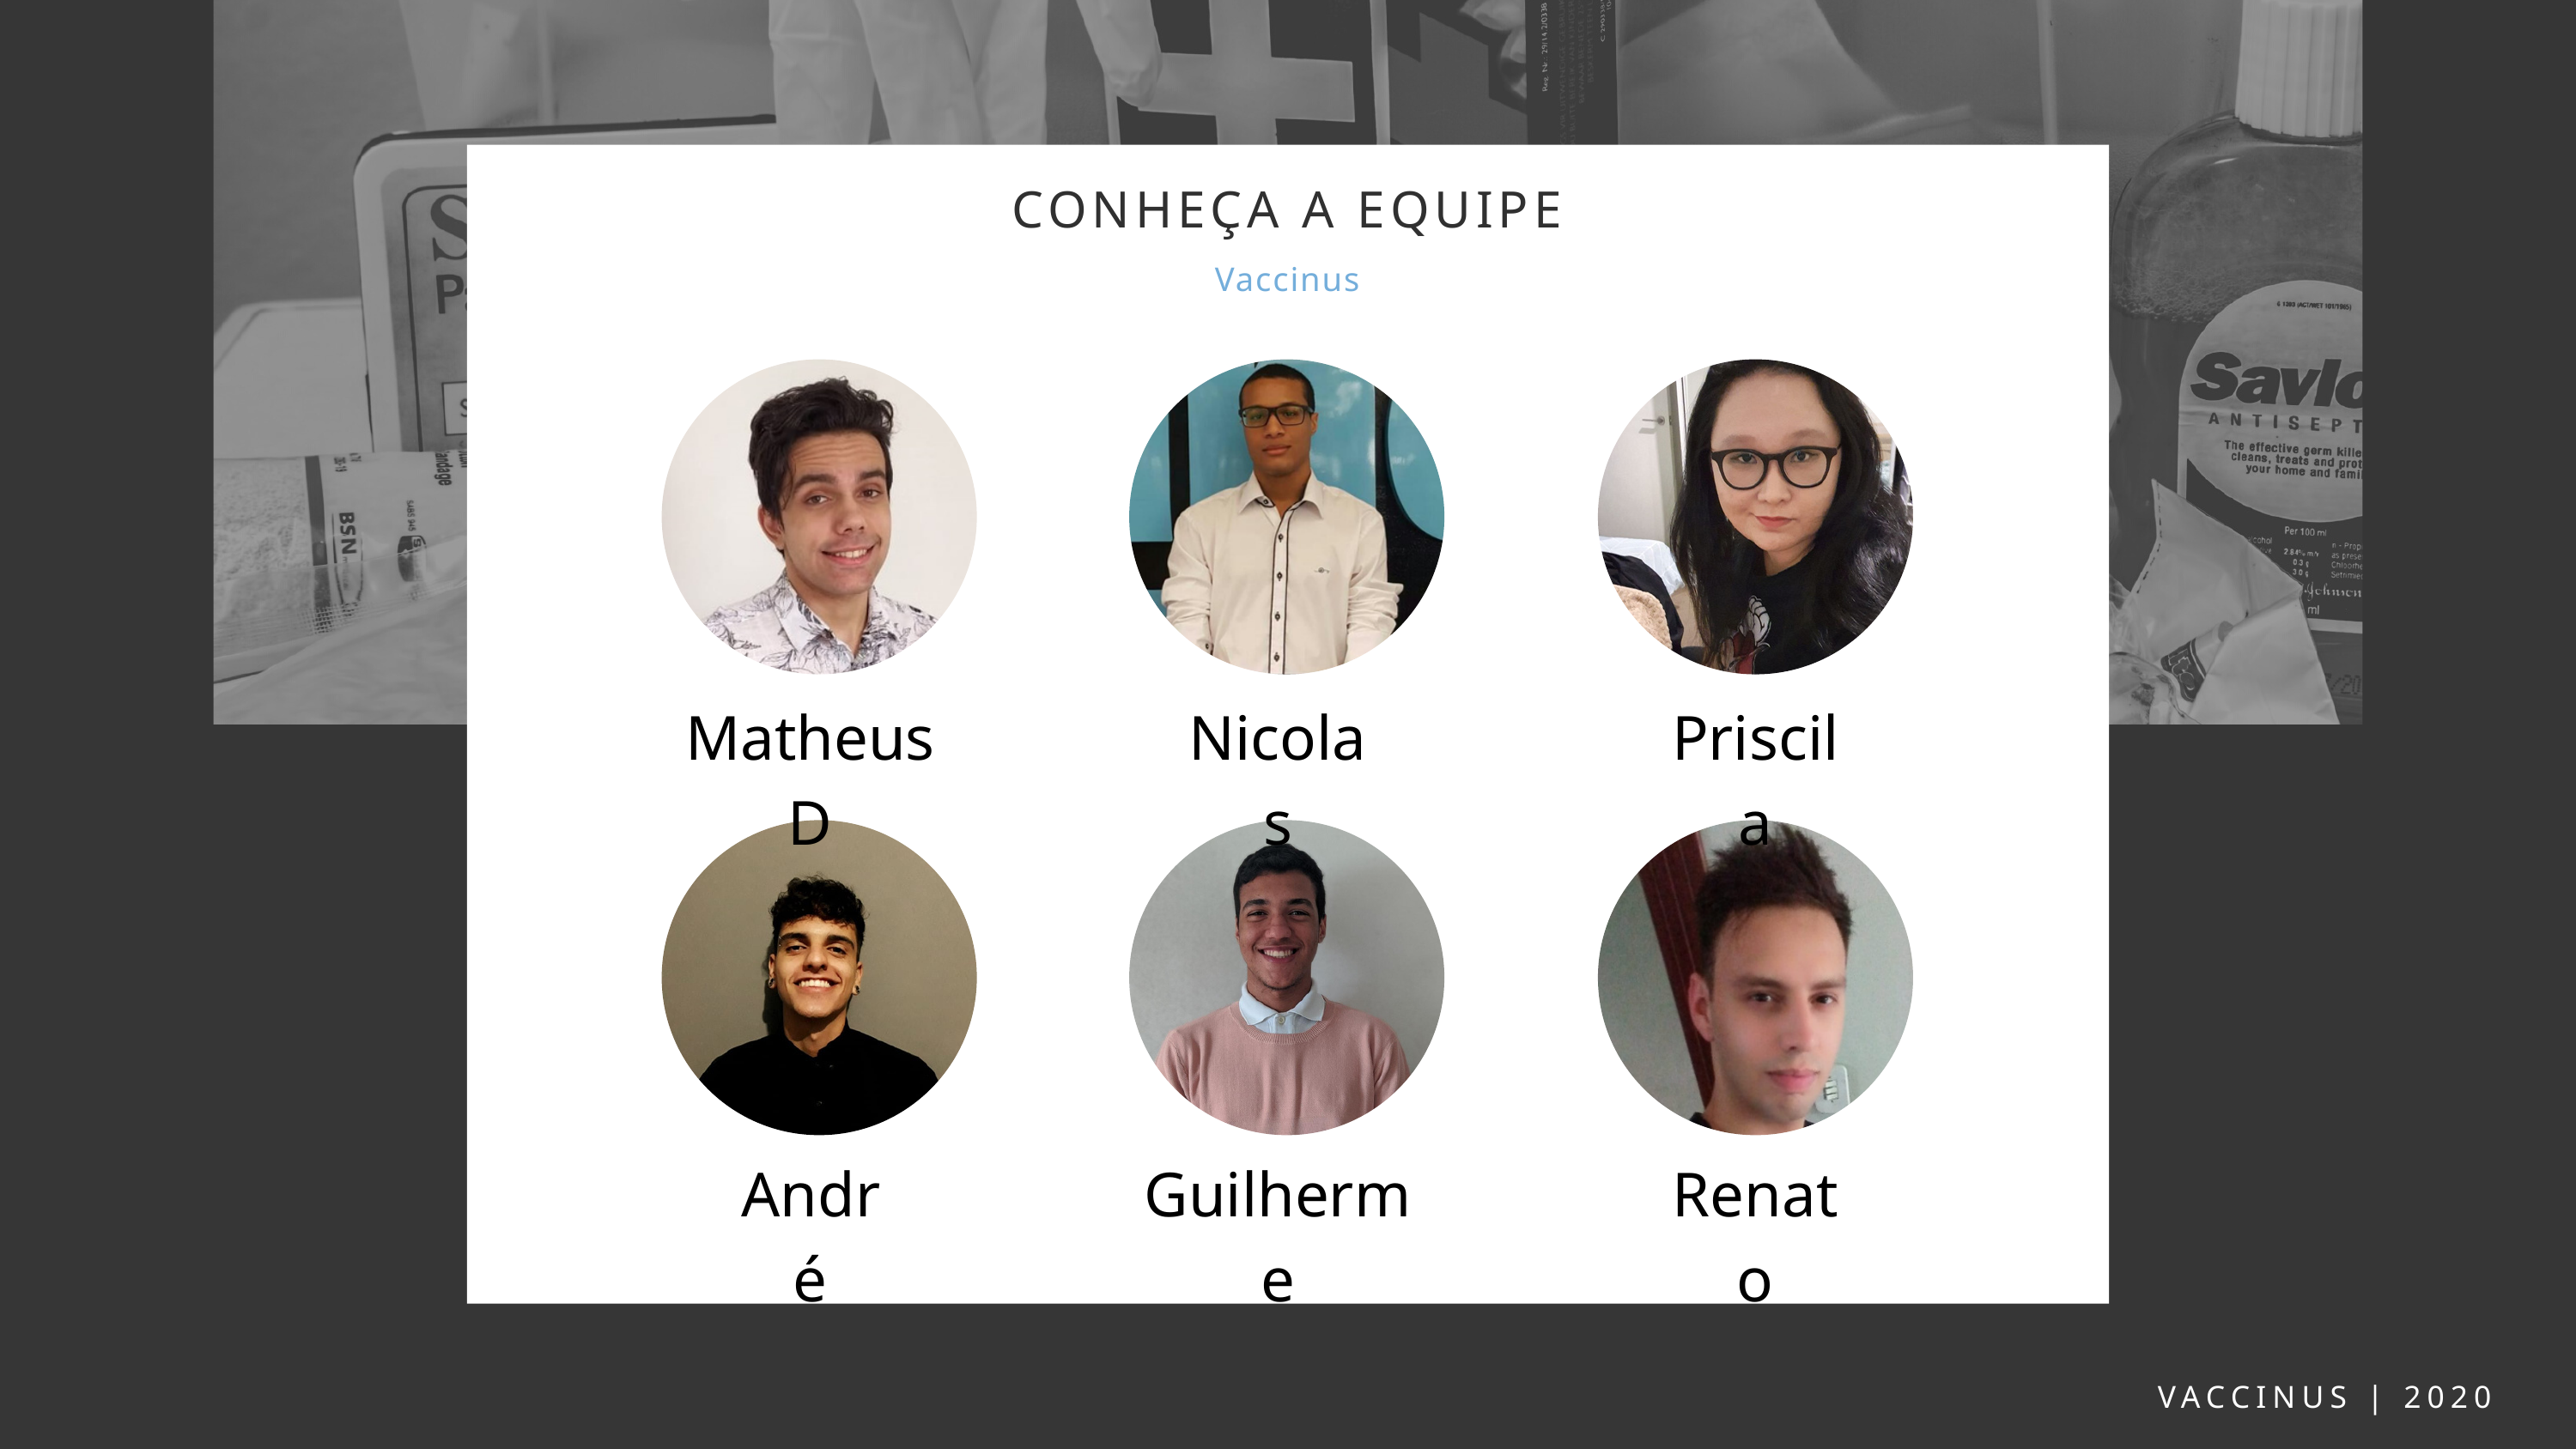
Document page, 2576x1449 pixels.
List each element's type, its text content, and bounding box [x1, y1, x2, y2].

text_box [661, 359, 977, 675]
picture [213, 0, 2363, 724]
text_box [548, 179, 2026, 296]
text_box Renato [1658, 1143, 1853, 1314]
text_box André [727, 1143, 894, 1314]
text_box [1597, 359, 1914, 675]
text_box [661, 820, 977, 1136]
text_box Nicolas [1179, 734, 1376, 818]
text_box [1128, 820, 1445, 1136]
text_box Guilherme [1133, 1143, 1422, 1314]
text_box Matheus D [661, 734, 959, 819]
text_box [466, 734, 2110, 1304]
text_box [1597, 820, 1914, 1136]
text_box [1128, 359, 1445, 675]
text_box Priscila [1660, 734, 1850, 818]
text_box VACCINUS | 2020 [1994, 1366, 2492, 1415]
